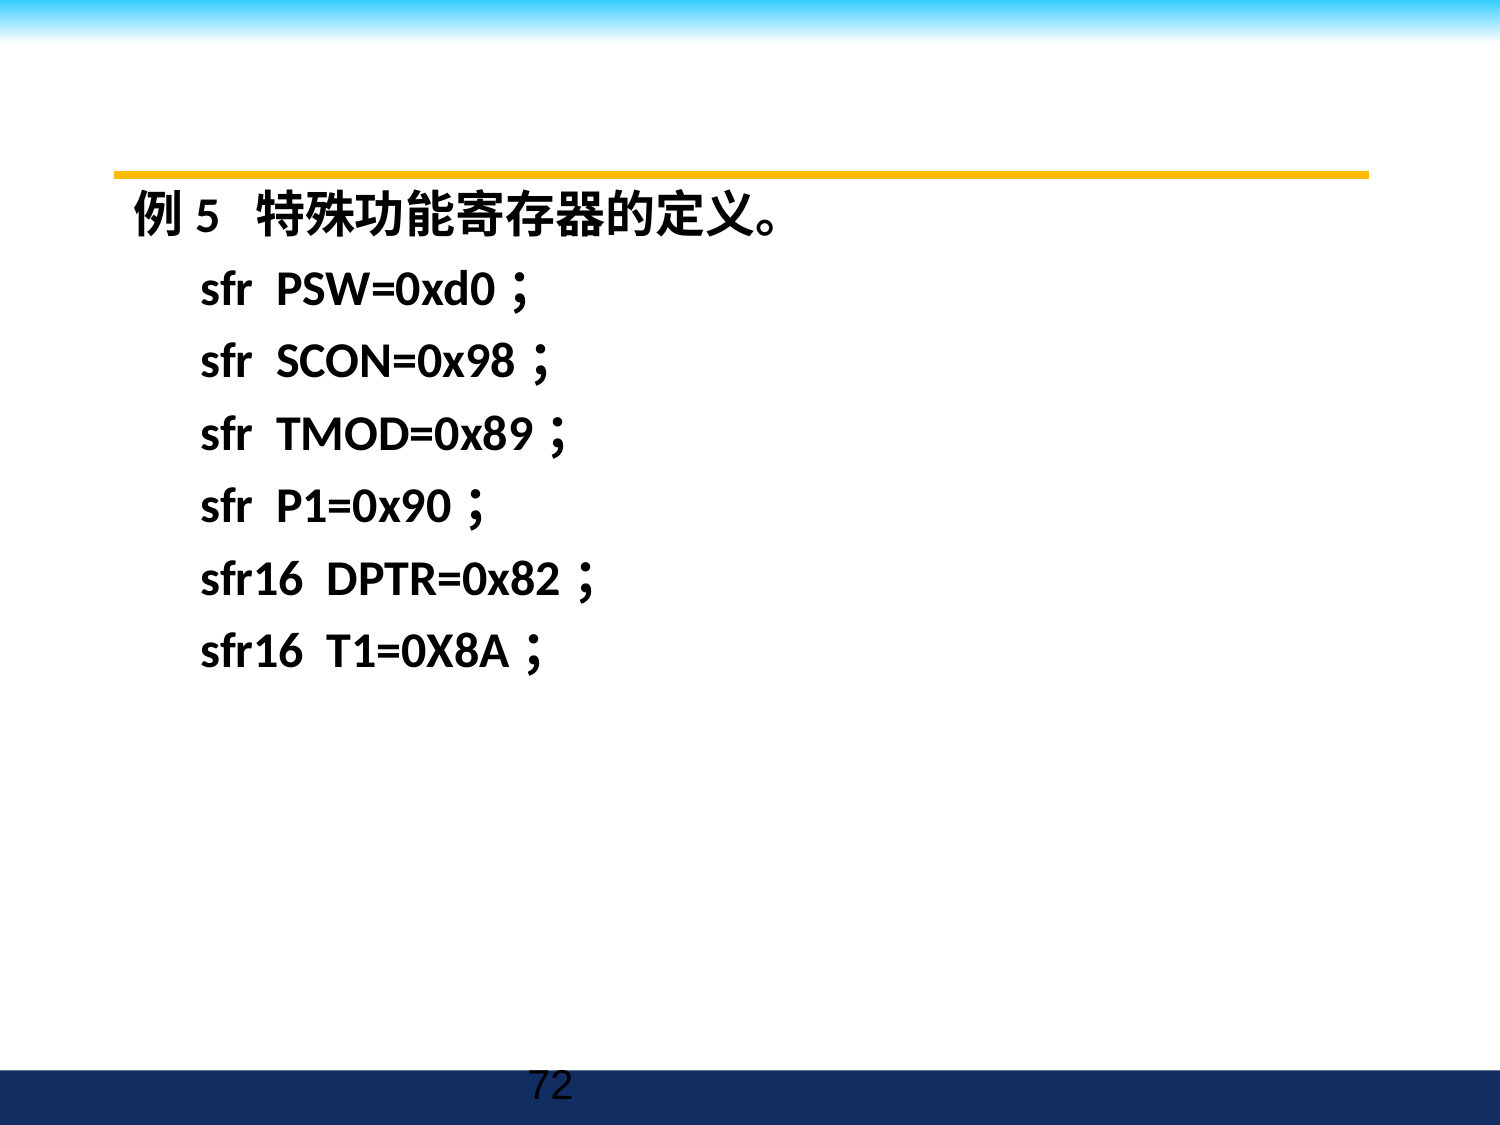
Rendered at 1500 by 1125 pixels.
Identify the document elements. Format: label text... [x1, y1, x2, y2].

footer 72 [512, 1050, 988, 1125]
list 例5 特殊功能寄存器的定义。 sfr PSW=0xd0； sfr SCON=0x98； sfr TMOD=0x89； sfr P1=0x90； sfr16 DPTR=0x82； sfr16 T1=0X8A； [17, 174, 1483, 988]
